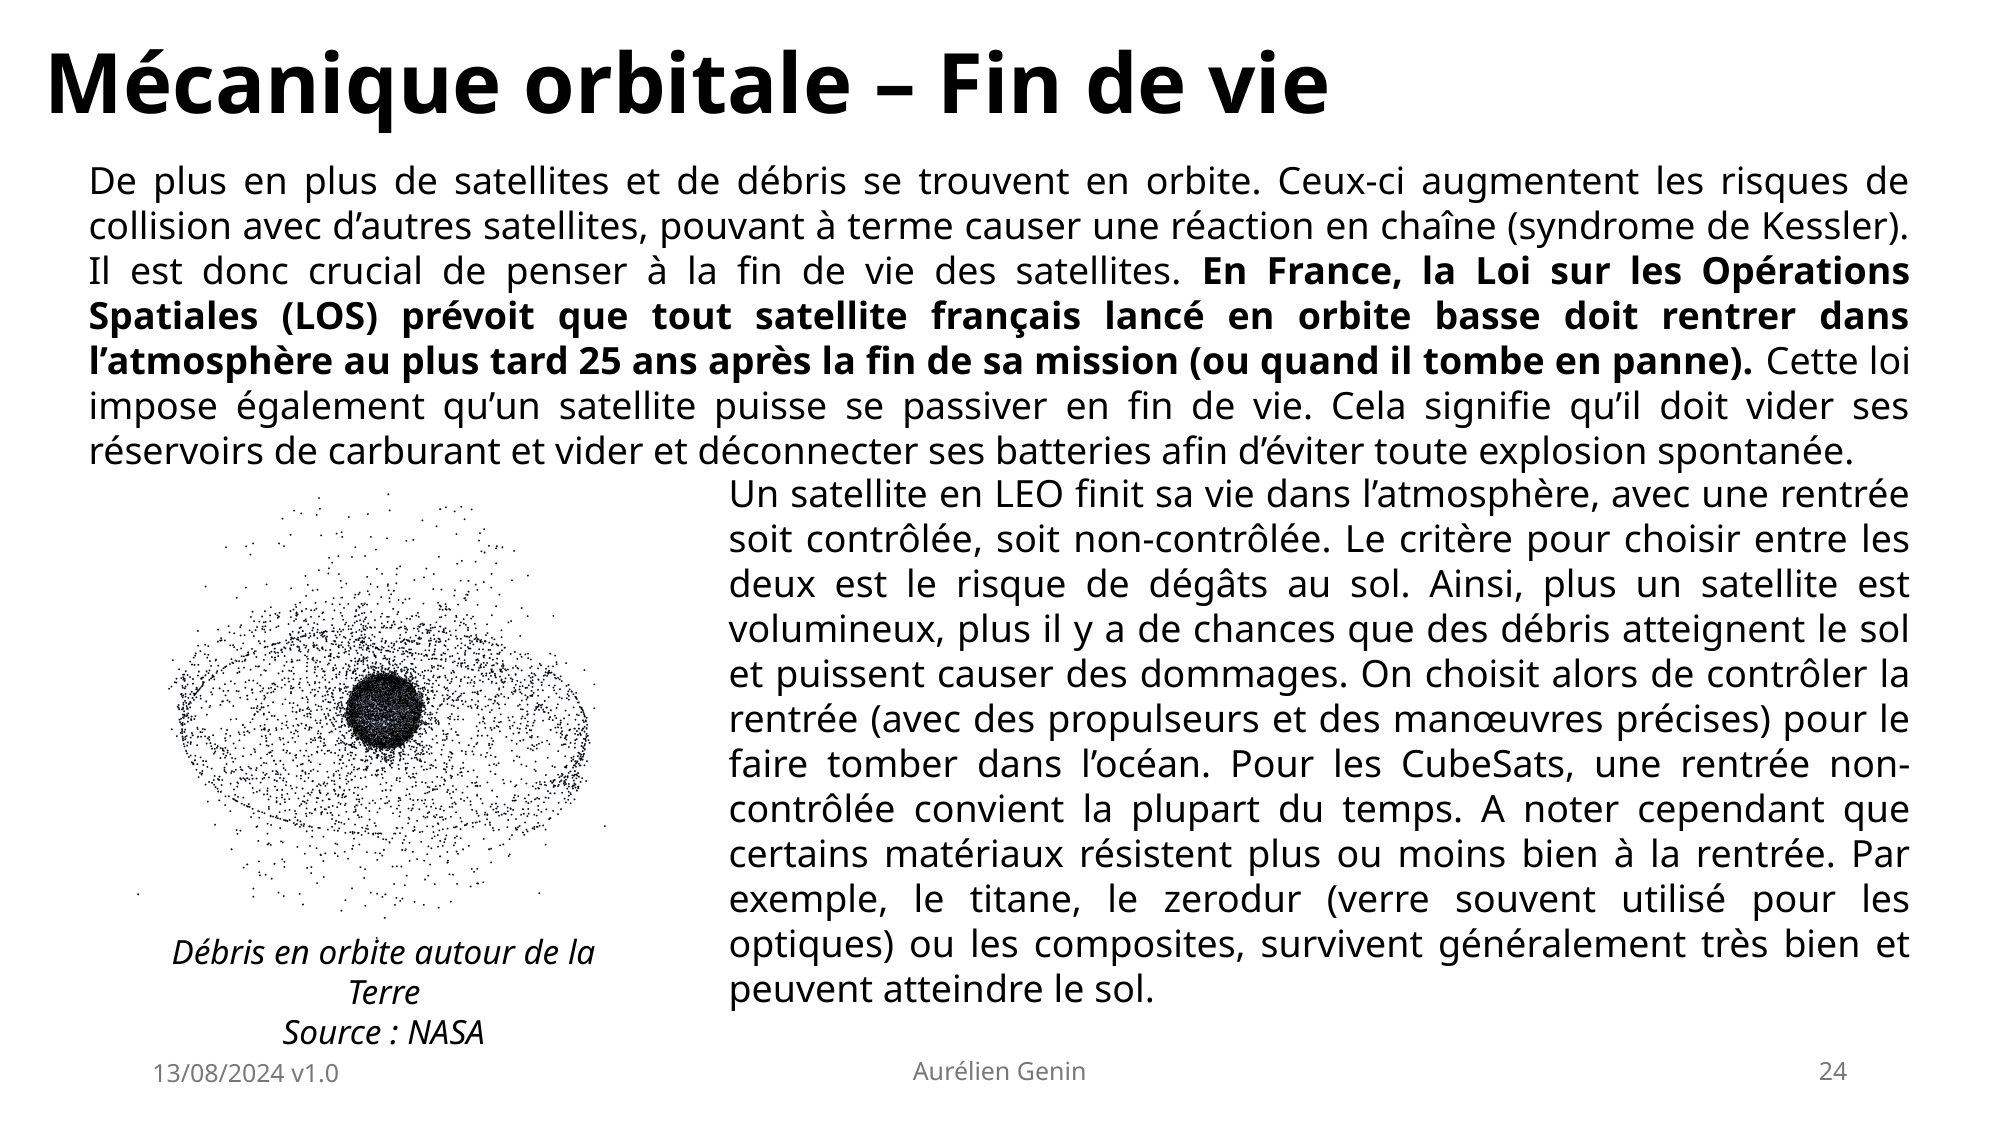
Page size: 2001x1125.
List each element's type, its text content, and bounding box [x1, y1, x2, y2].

picture [136, 492, 607, 940]
text_box De plus en plus de satellites et de débris se trouvent en orbite. Ceux-ci augmentent les risques de collision avec d’autres satellites, pouvant à terme causer une réaction en chaîne (syndrome de Kessler). Il est donc crucial de penser à la fin de vie des satellites. En France, la Loi sur les Opérations Spatiales (LOS) prévoit que tout satellite français lancé en orbite basse doit rentrer dans l’atmosphère au plus tard 25 ans après la fin de sa mission (ou quand il tombe en panne). Cette loi impose également qu’un satellite puisse se passiver en fin de vie. Cela signifie qu’il doit vider ses réservoirs de carburant et vider et déconnecter ses batteries afin d’éviter toute explosion spontanée. [73, 149, 1927, 479]
text_box Mécanique orbitale – Fin de vie [30, 22, 2000, 138]
slide_number 24 [1412, 1063, 1863, 1103]
text_box Un satellite en LEO finit sa vie dans l’atmosphère, avec une rentrée soit contrôlée, soit non-contrôlée. Le critère pour choisir entre les deux est le risque de dégâts au sol. Ainsi, plus un satellite est volumineux, plus il y a de chances que des débris atteignent le sol et puissent causer des dommages. On choisit alors de contrôler la rentrée (avec des propulseurs et des manœuvres précises) pour le faire tomber dans l’océan. Pour les CubeSats, une rentrée non-contrôlée convient la plupart du temps. A noter cependant que certains matériaux résistent plus ou moins bien à la rentrée. Par exemple, le titane, le zerodur (verre souvent utilisé pour les optiques) ou les composites, survivent généralement très bien et peuvent atteindre le sol. [713, 462, 1927, 1063]
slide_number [137, 1059, 588, 1103]
text_box Débris en orbite autour de la Terre Source : NASA [137, 924, 631, 1059]
footer Aurélien Genin [662, 1042, 1338, 1103]
